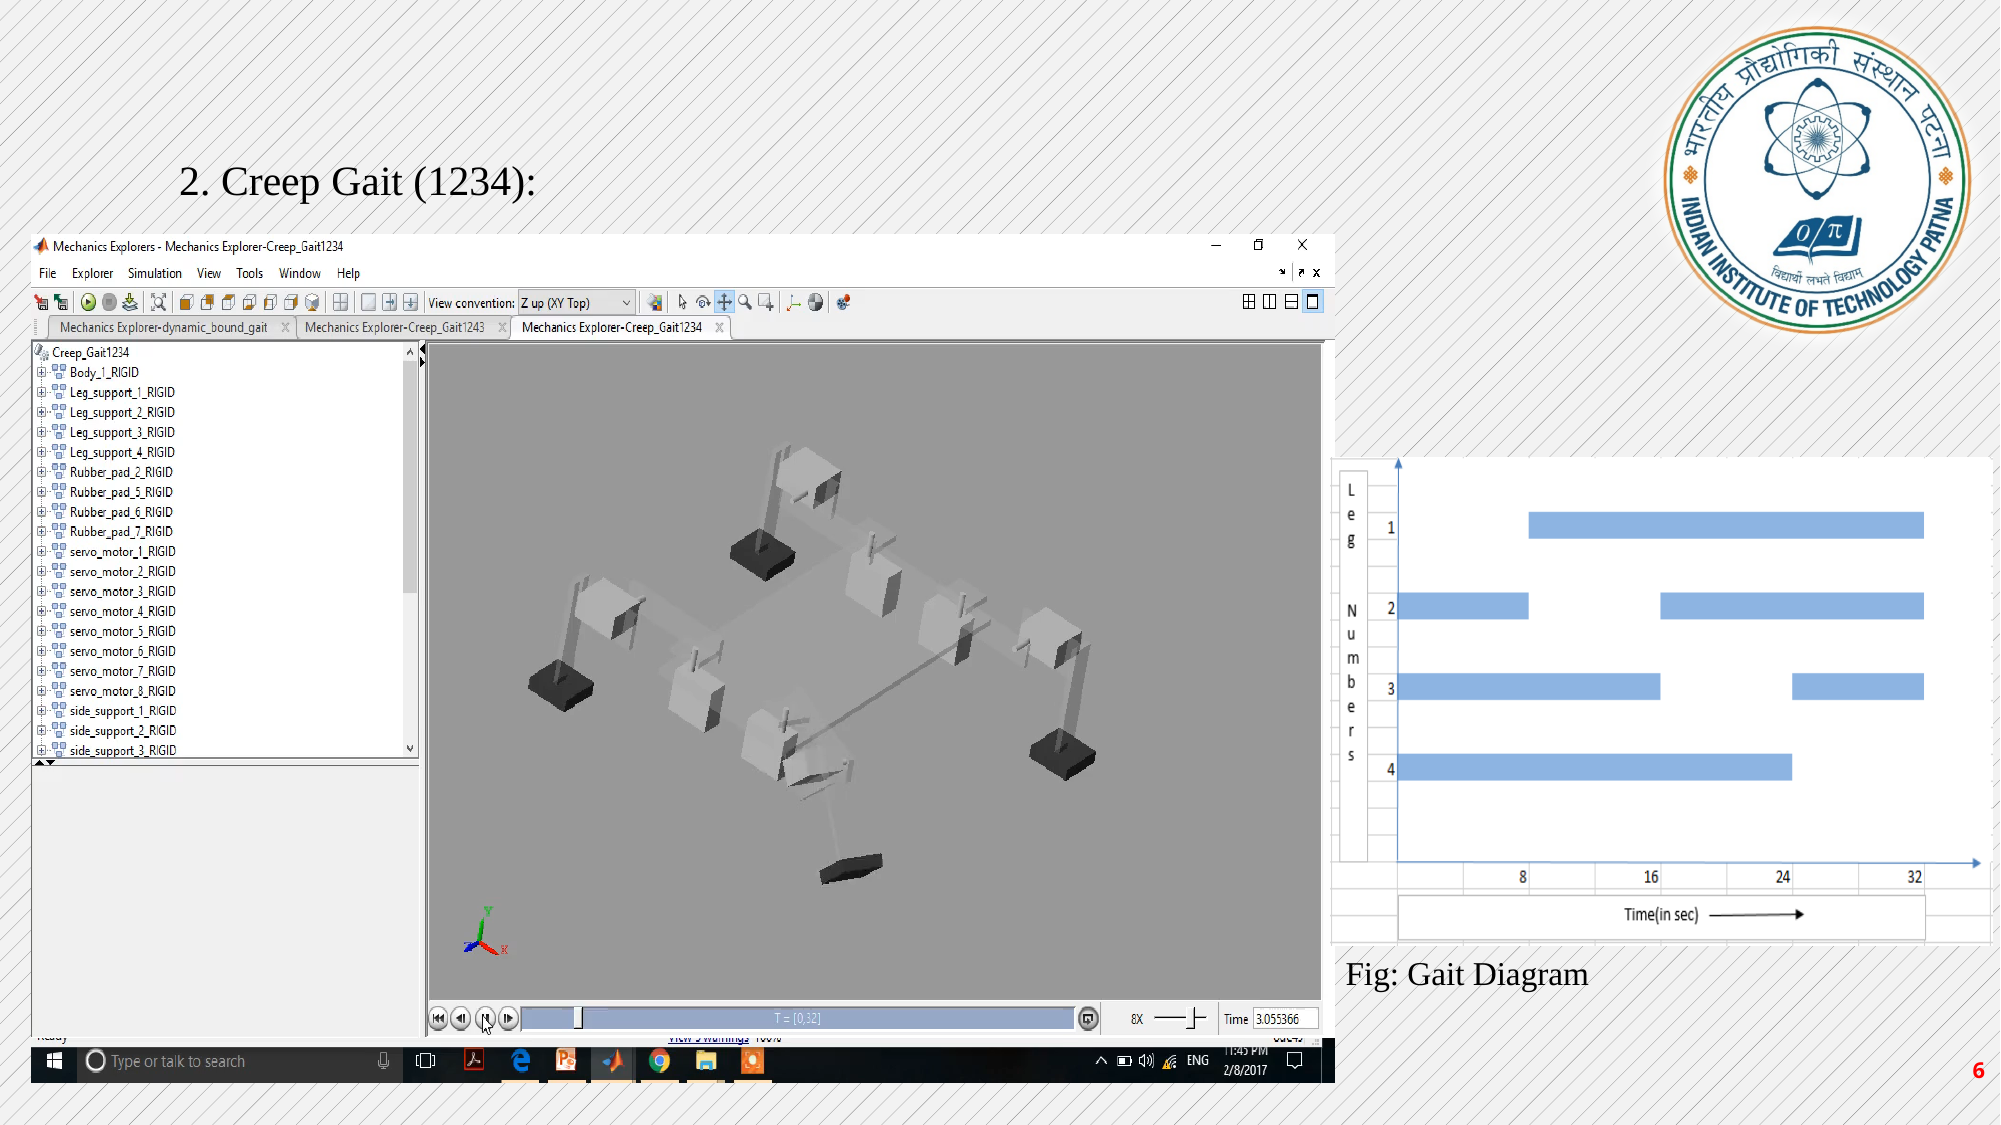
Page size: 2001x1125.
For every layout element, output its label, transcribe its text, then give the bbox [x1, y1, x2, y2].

text_box 2. Creep Gait (1234): [164, 146, 1636, 212]
slide_number 6 [1909, 1041, 2000, 1102]
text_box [30, 233, 1336, 1084]
picture [1636, 0, 1998, 361]
picture [1330, 456, 1993, 946]
text_box Fig: Gait Diagram [1336, 946, 1993, 1000]
